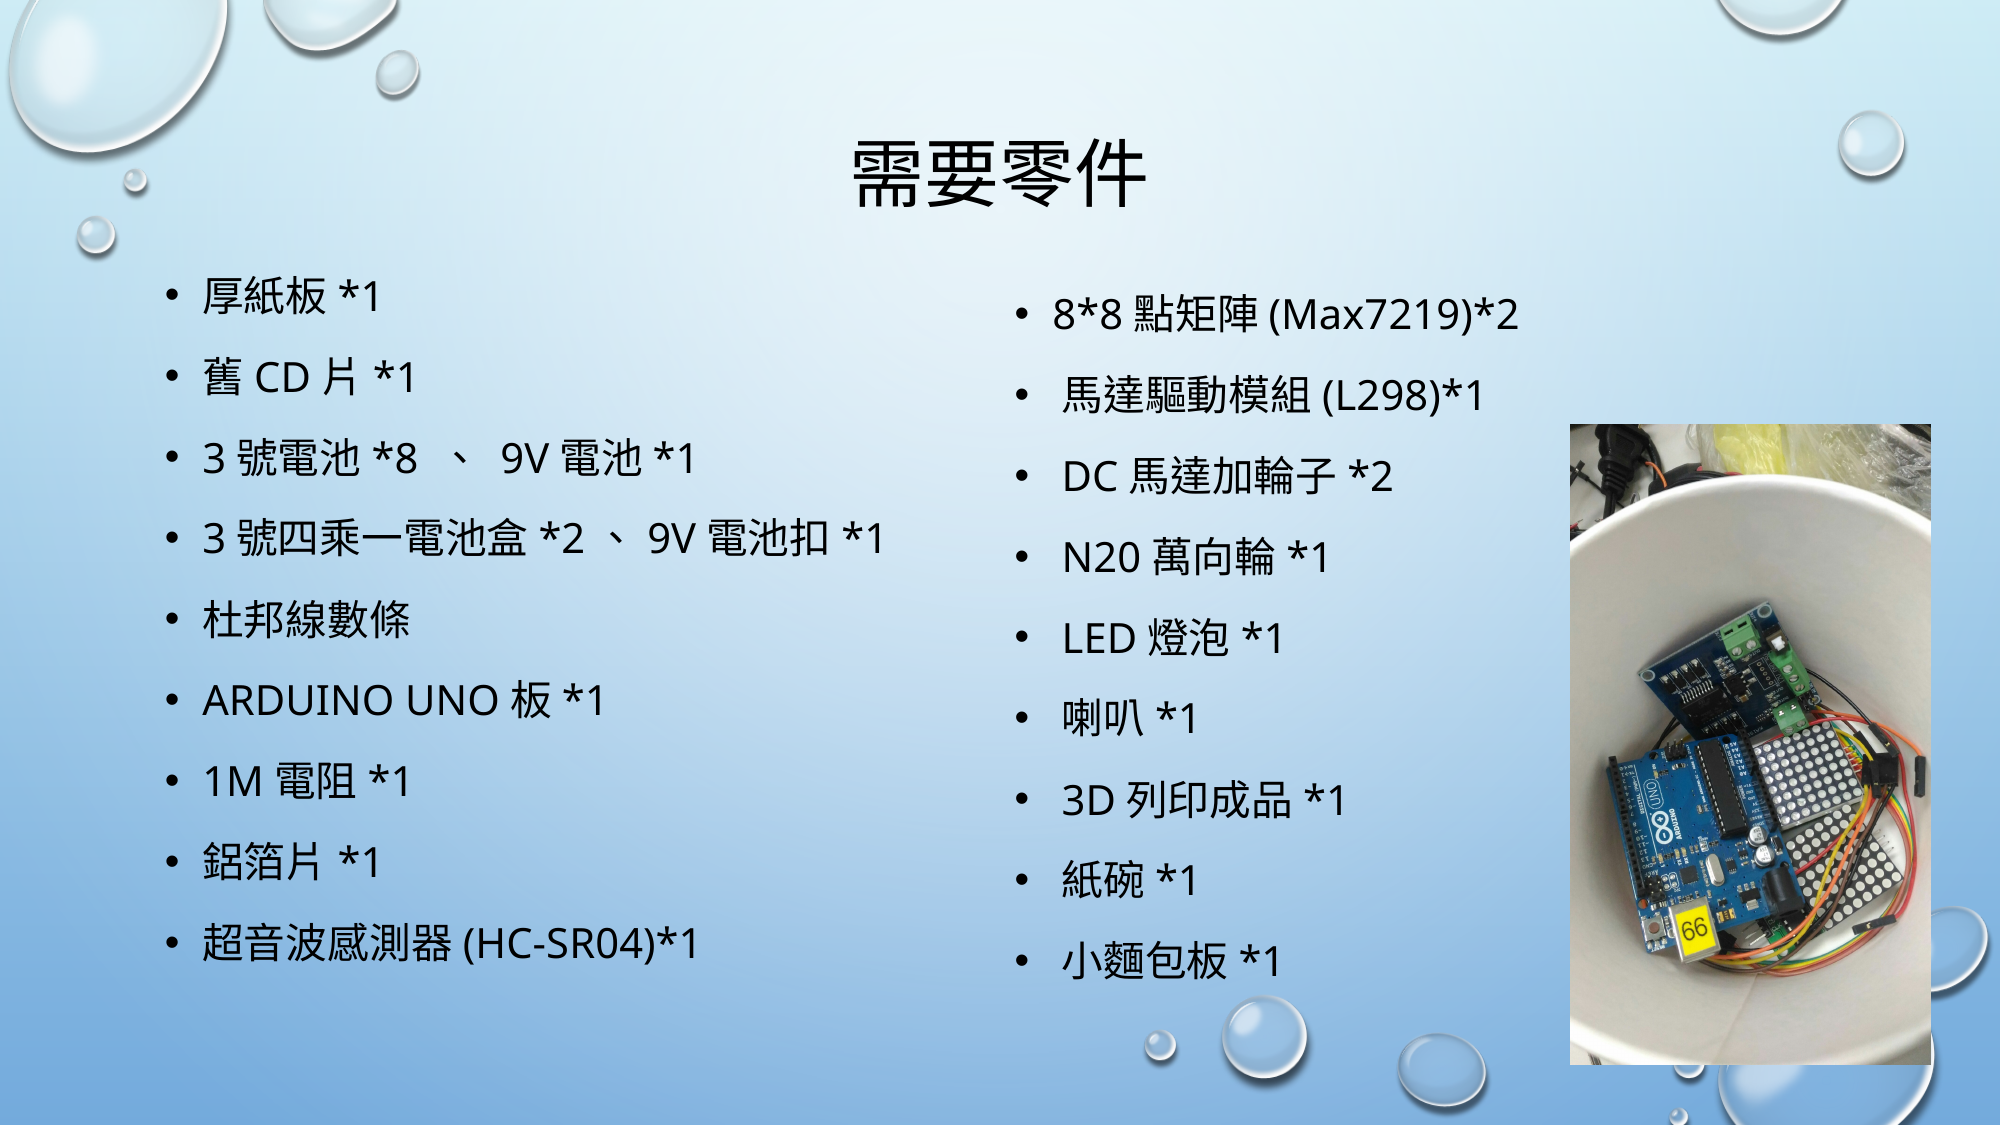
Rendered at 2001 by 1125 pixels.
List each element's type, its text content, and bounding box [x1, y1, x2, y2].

list 厚紙板*1 舊CD片*1 3號電池*8 、 9V電池*1 3號四乘一電池盒*2、9V電池扣*1 杜邦線數條 Arduino uno板*1 1M電阻*1 鋁箔片*1 超音波感測器(HC-SR04)*1 [149, 252, 967, 1007]
text_box 8*8點矩陣(Max7219)*2 馬達驅動模組(L298)*1 DC馬達加輪子*2 N20萬向輪*1 LED燈泡*1 喇叭*1 3D列印成品*1 紙碗*1 小麵包板*1 [999, 270, 1802, 993]
picture [0, 0, 2000, 1125]
title 需要零件 [149, 101, 1851, 253]
